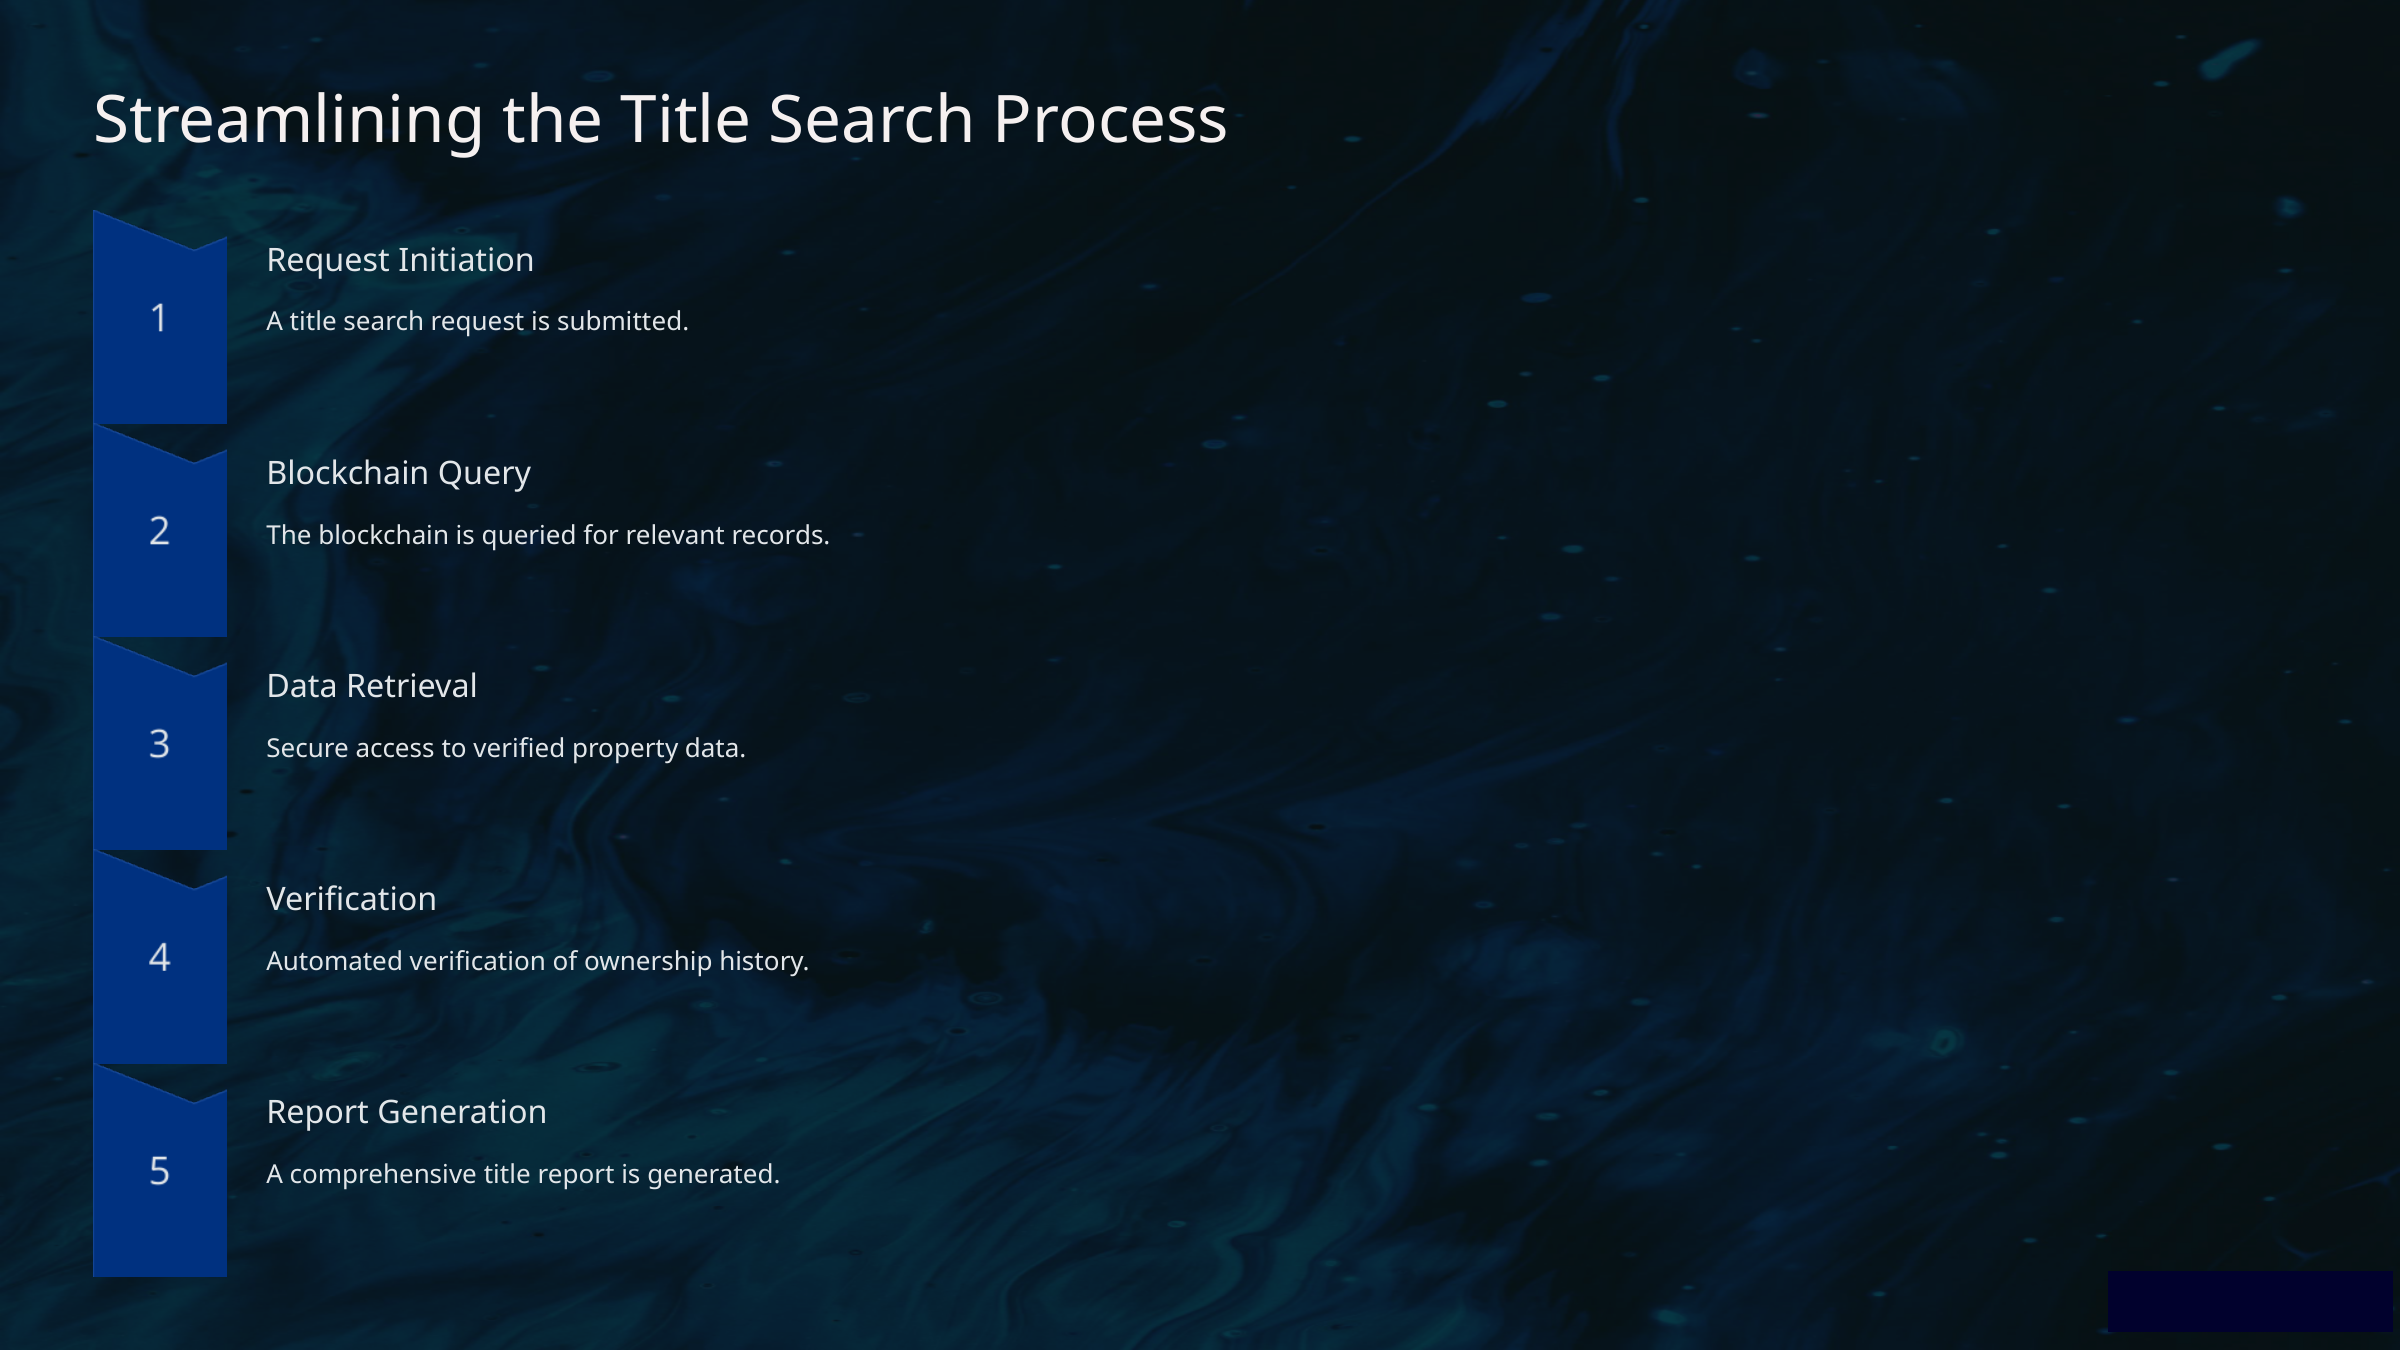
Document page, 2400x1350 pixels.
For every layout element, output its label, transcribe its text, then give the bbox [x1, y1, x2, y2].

text_box The blockchain is queried for relevant records. [266, 507, 2307, 551]
text_box Request Initiation [266, 236, 600, 279]
text_box Verification [266, 876, 600, 919]
picture [0, 0, 2400, 1350]
text_box Blockchain Query [266, 450, 600, 492]
text_box [2108, 1271, 2393, 1332]
text_box Automated verification of ownership history. [266, 934, 2307, 977]
text_box A comprehensive title report is generated. [266, 1147, 2307, 1190]
text_box A title search request is submitted. [266, 294, 2307, 337]
text_box Report Generation [266, 1089, 600, 1132]
text_box Data Retrieval [266, 663, 600, 705]
text_box Secure access to verified property data. [266, 720, 2307, 764]
text_box Streamlining the Title Search Process [93, 73, 1324, 157]
